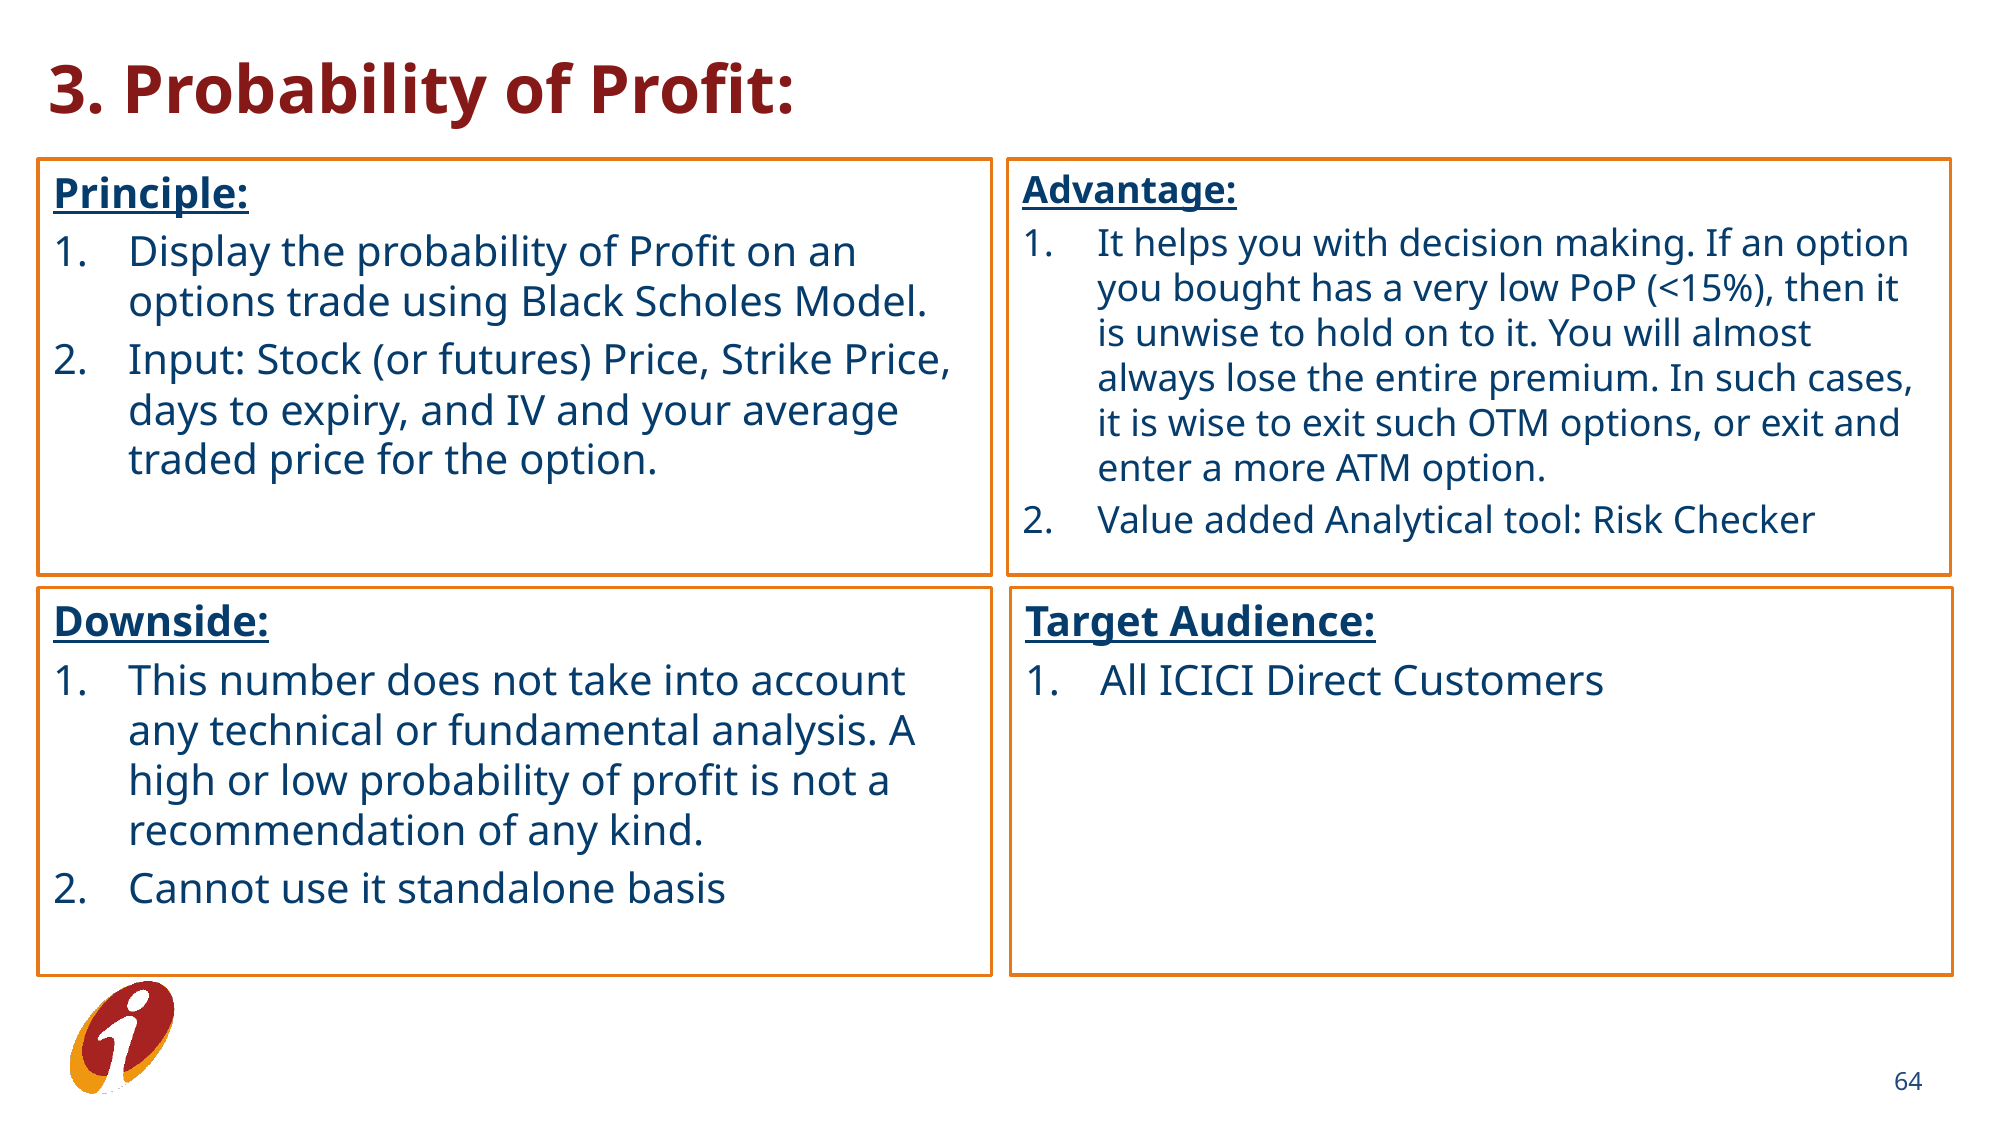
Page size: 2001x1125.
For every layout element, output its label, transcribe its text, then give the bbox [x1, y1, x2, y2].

list 3. Probability of Profit: [33, 38, 1951, 163]
list Advantage: It helps you with decision making. If an option you bought has a very low PoP (<15%), then it is unwise to hold on to it. You will almost always lose the entire premium. In such cases, it is wise to exit such OTM options, or exit and enter a more ATM option. Value added Analytical tool: Risk Checker [1007, 158, 1951, 575]
list Principle: Display the probability of Profit on an options trade using Black Scholes Model. Input: Stock (or futures) Price, Strike Price, days to expiry, and IV and your average traded price for the option. [38, 158, 992, 575]
slide_number 64 [1837, 1052, 1938, 1113]
list Target Audience: All ICICI Direct Customers [1010, 587, 1953, 975]
list Downside: This number does not take into account any technical or fundamental analysis. A high or low probability of profit is not a recommendation of any kind. Cannot use it standalone basis [38, 587, 992, 976]
picture [62, 976, 181, 1100]
